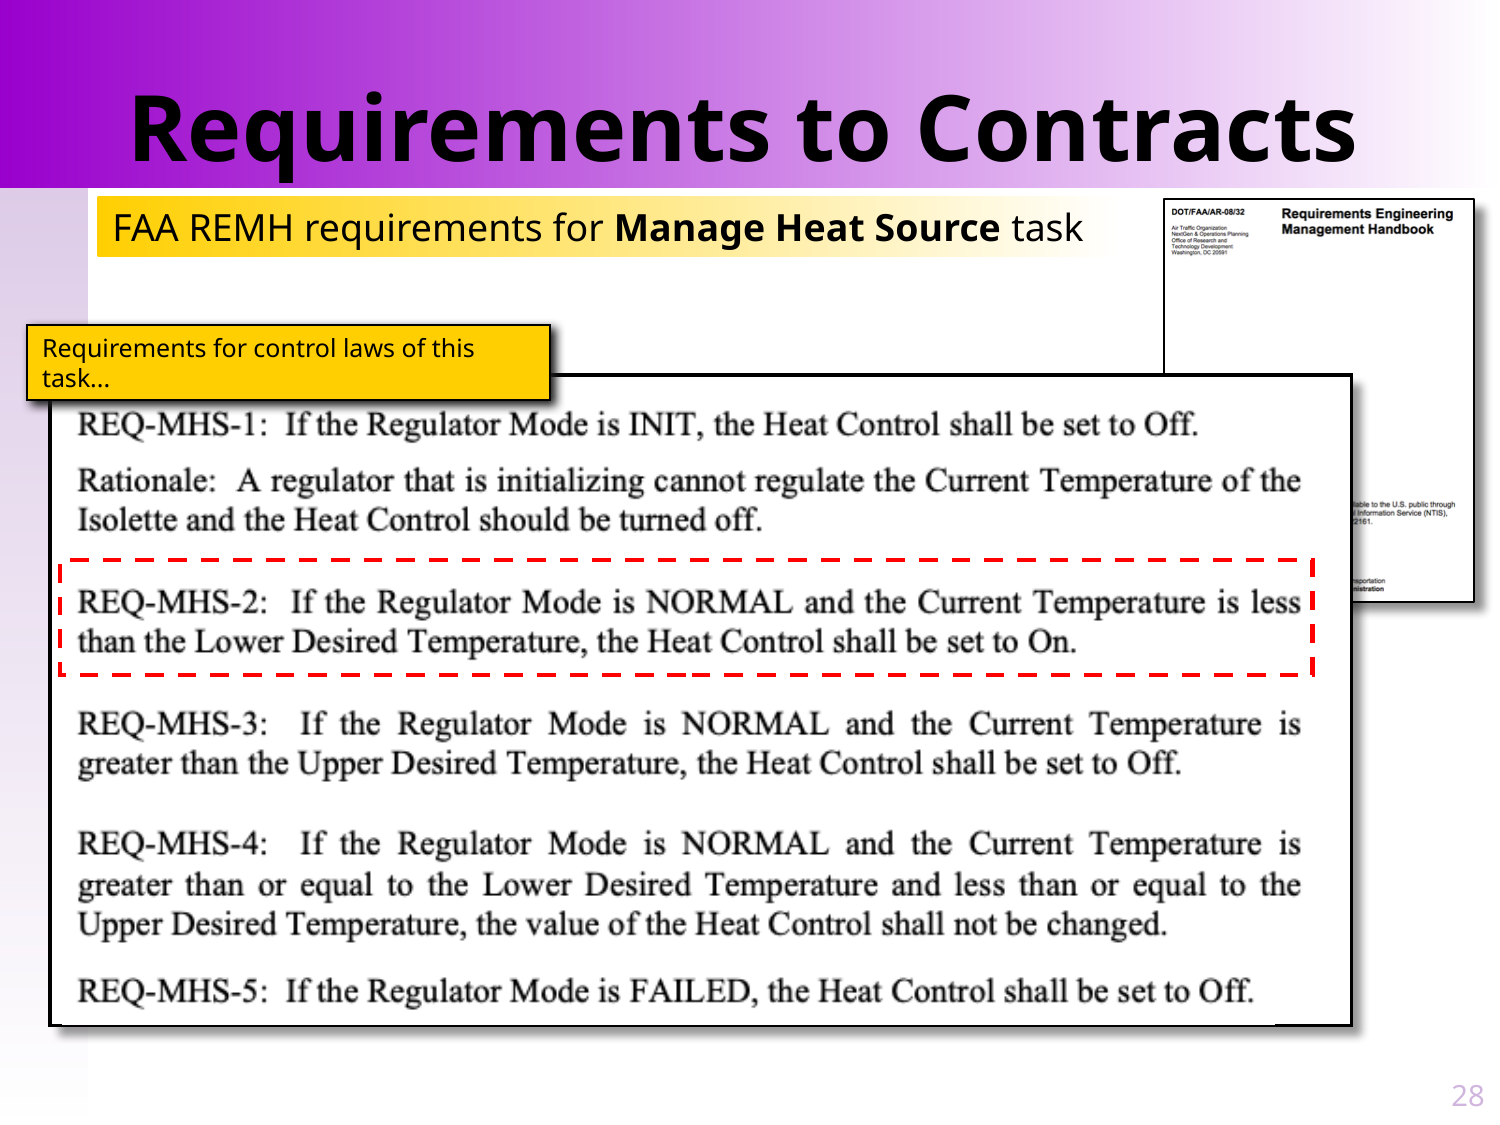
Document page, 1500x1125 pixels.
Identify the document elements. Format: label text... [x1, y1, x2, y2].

text_box FAA REMH requirements for Manage Heat Source task [97, 196, 1118, 257]
text_box Requirements for control laws of this task... [27, 325, 550, 400]
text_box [49, 374, 1352, 1026]
picture [1164, 199, 1473, 601]
slide_number 28 [1424, 1049, 1500, 1125]
title Requirements to Contracts [112, 0, 1451, 188]
